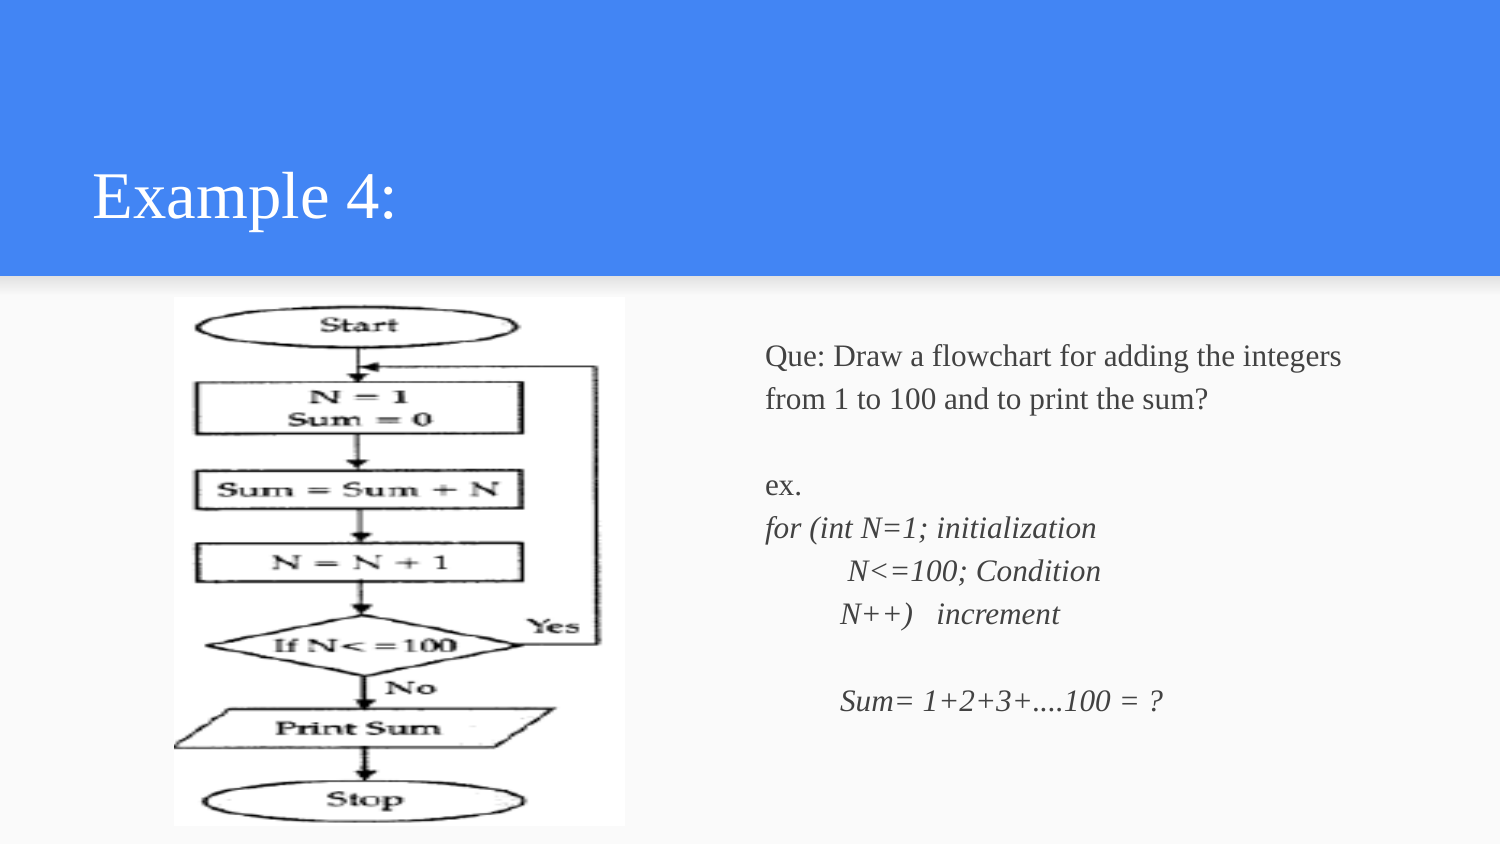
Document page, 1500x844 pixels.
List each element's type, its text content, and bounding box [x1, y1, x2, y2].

title Example 4: [77, 121, 1427, 248]
list Que: Draw a flowchart for adding the integers from 1 to 100 and to print the sum? ex. for (int N=1; initialization N<=100; Condition N++) increment Sum= 1+2+3+....100 = ? [750, 314, 1427, 759]
picture [173, 296, 626, 826]
